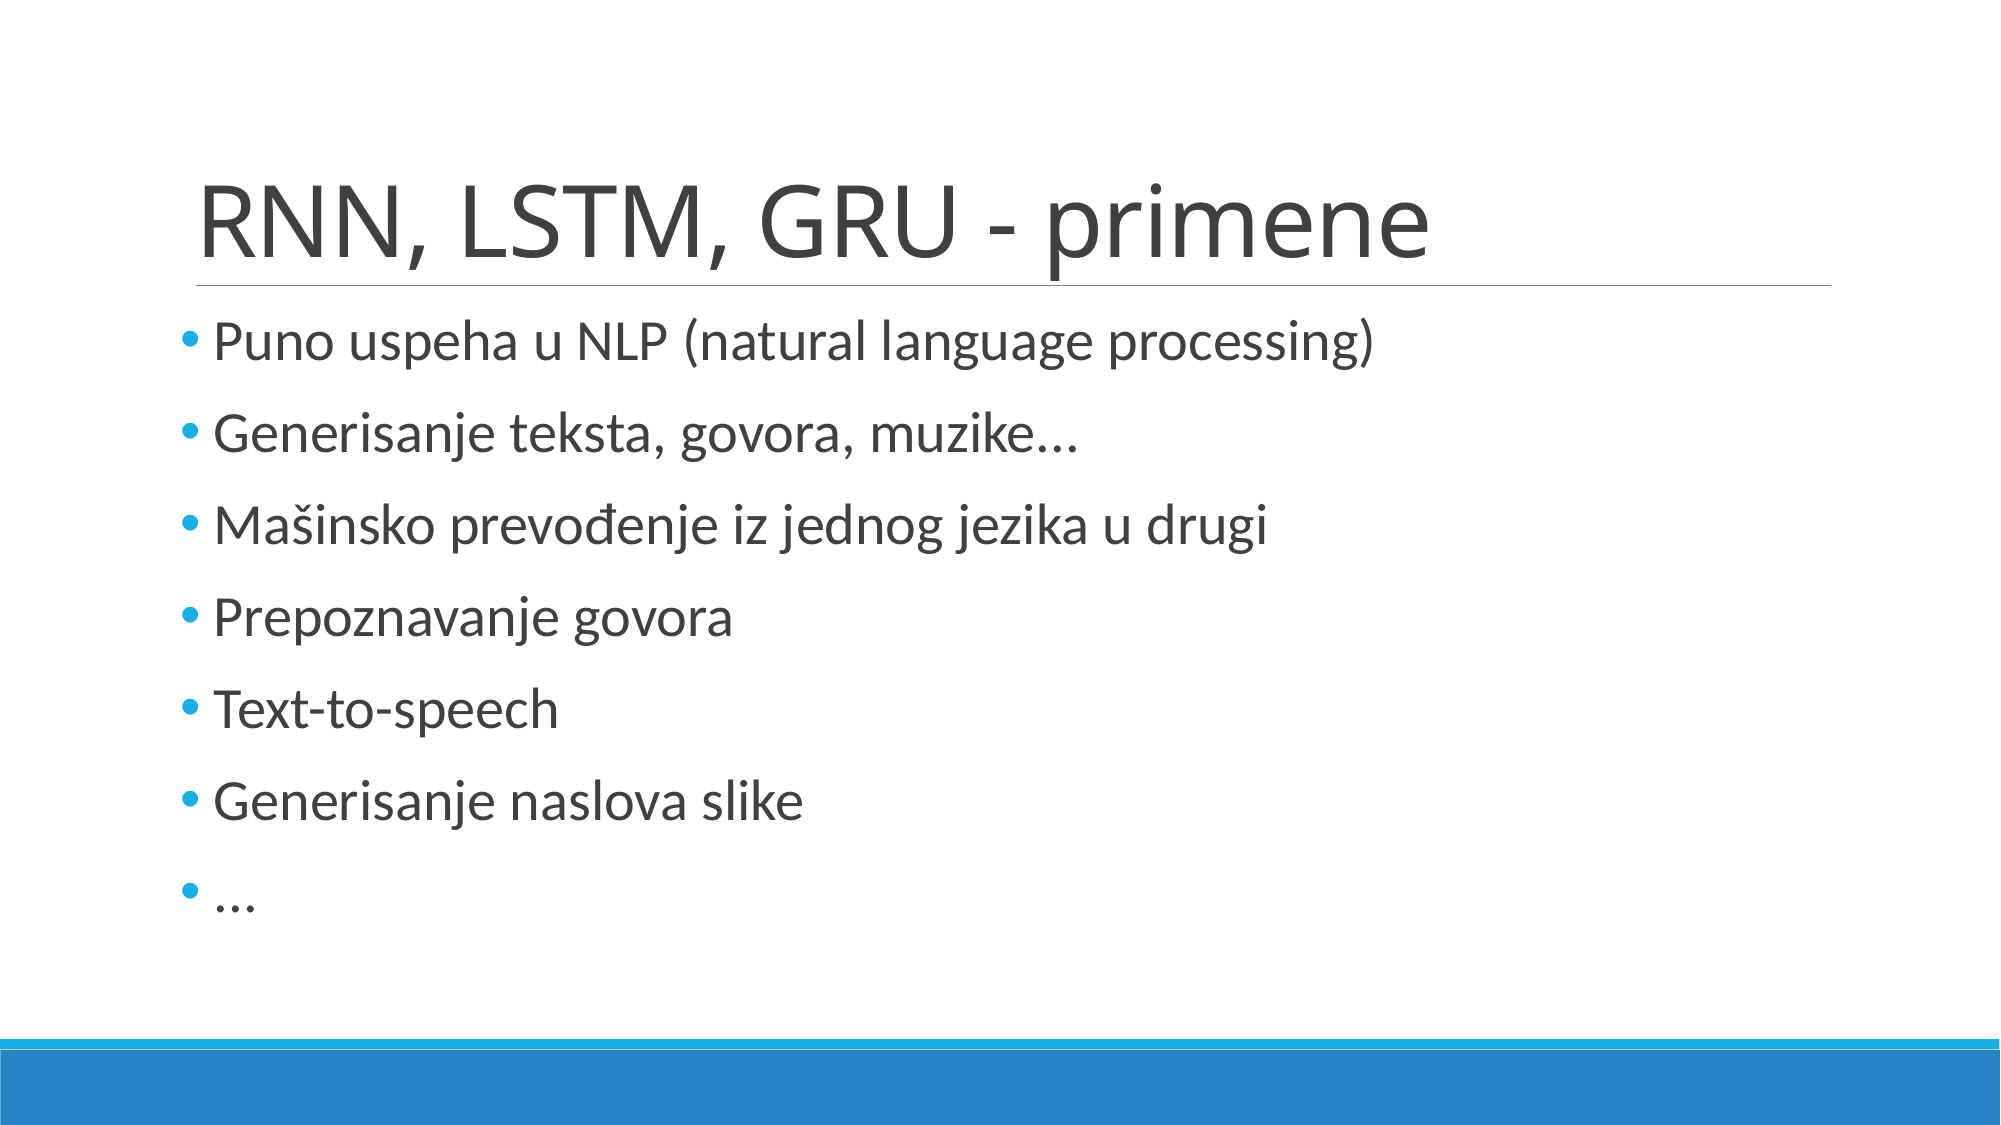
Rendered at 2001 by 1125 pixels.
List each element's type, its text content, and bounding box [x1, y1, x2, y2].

list Puno uspeha u NLP (natural language processing) Generisanje teksta, govora, muzike... Mašinsko prevođenje iz jednog jezika u drugi Prepoznavanje govora Text-to-speech Generisanje naslova slike ... [180, 302, 1830, 963]
title RNN, LSTM, GRU - primene [180, 47, 1830, 285]
